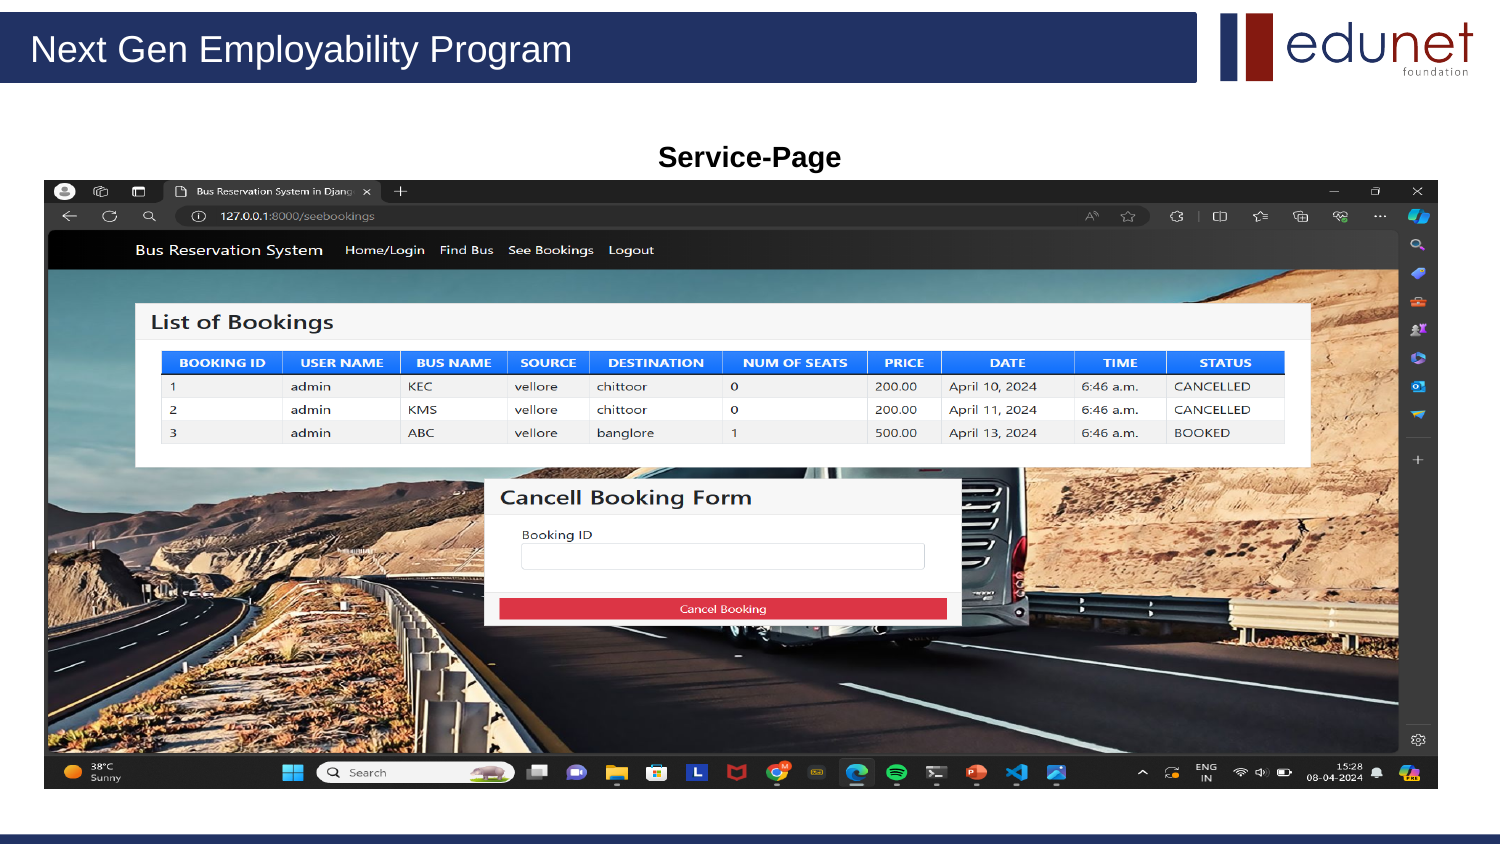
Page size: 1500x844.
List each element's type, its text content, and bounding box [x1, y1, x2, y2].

picture [44, 180, 1438, 789]
picture [1279, 14, 1482, 83]
title Service-Page [103, 104, 1397, 178]
